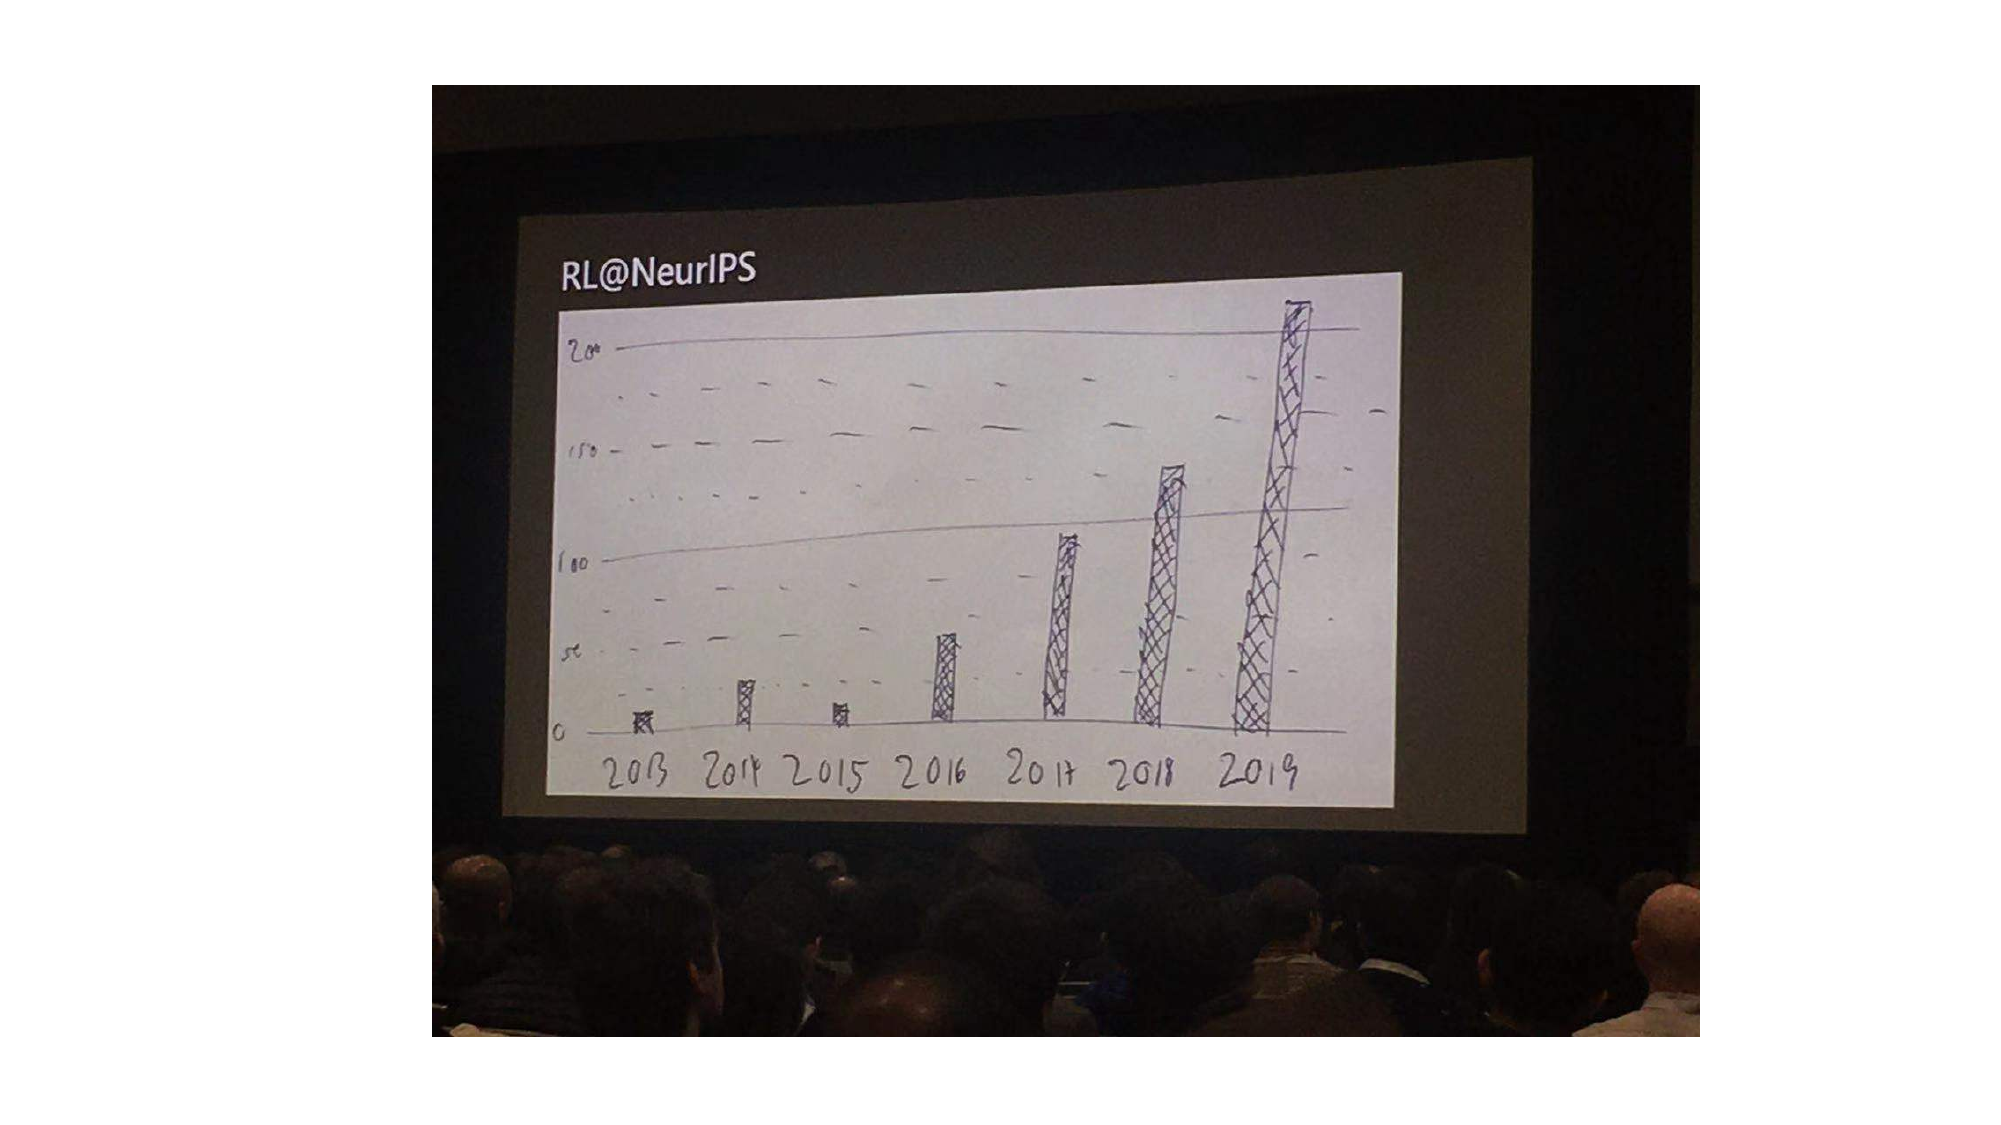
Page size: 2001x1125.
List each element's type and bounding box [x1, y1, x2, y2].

list [432, 85, 1700, 1037]
